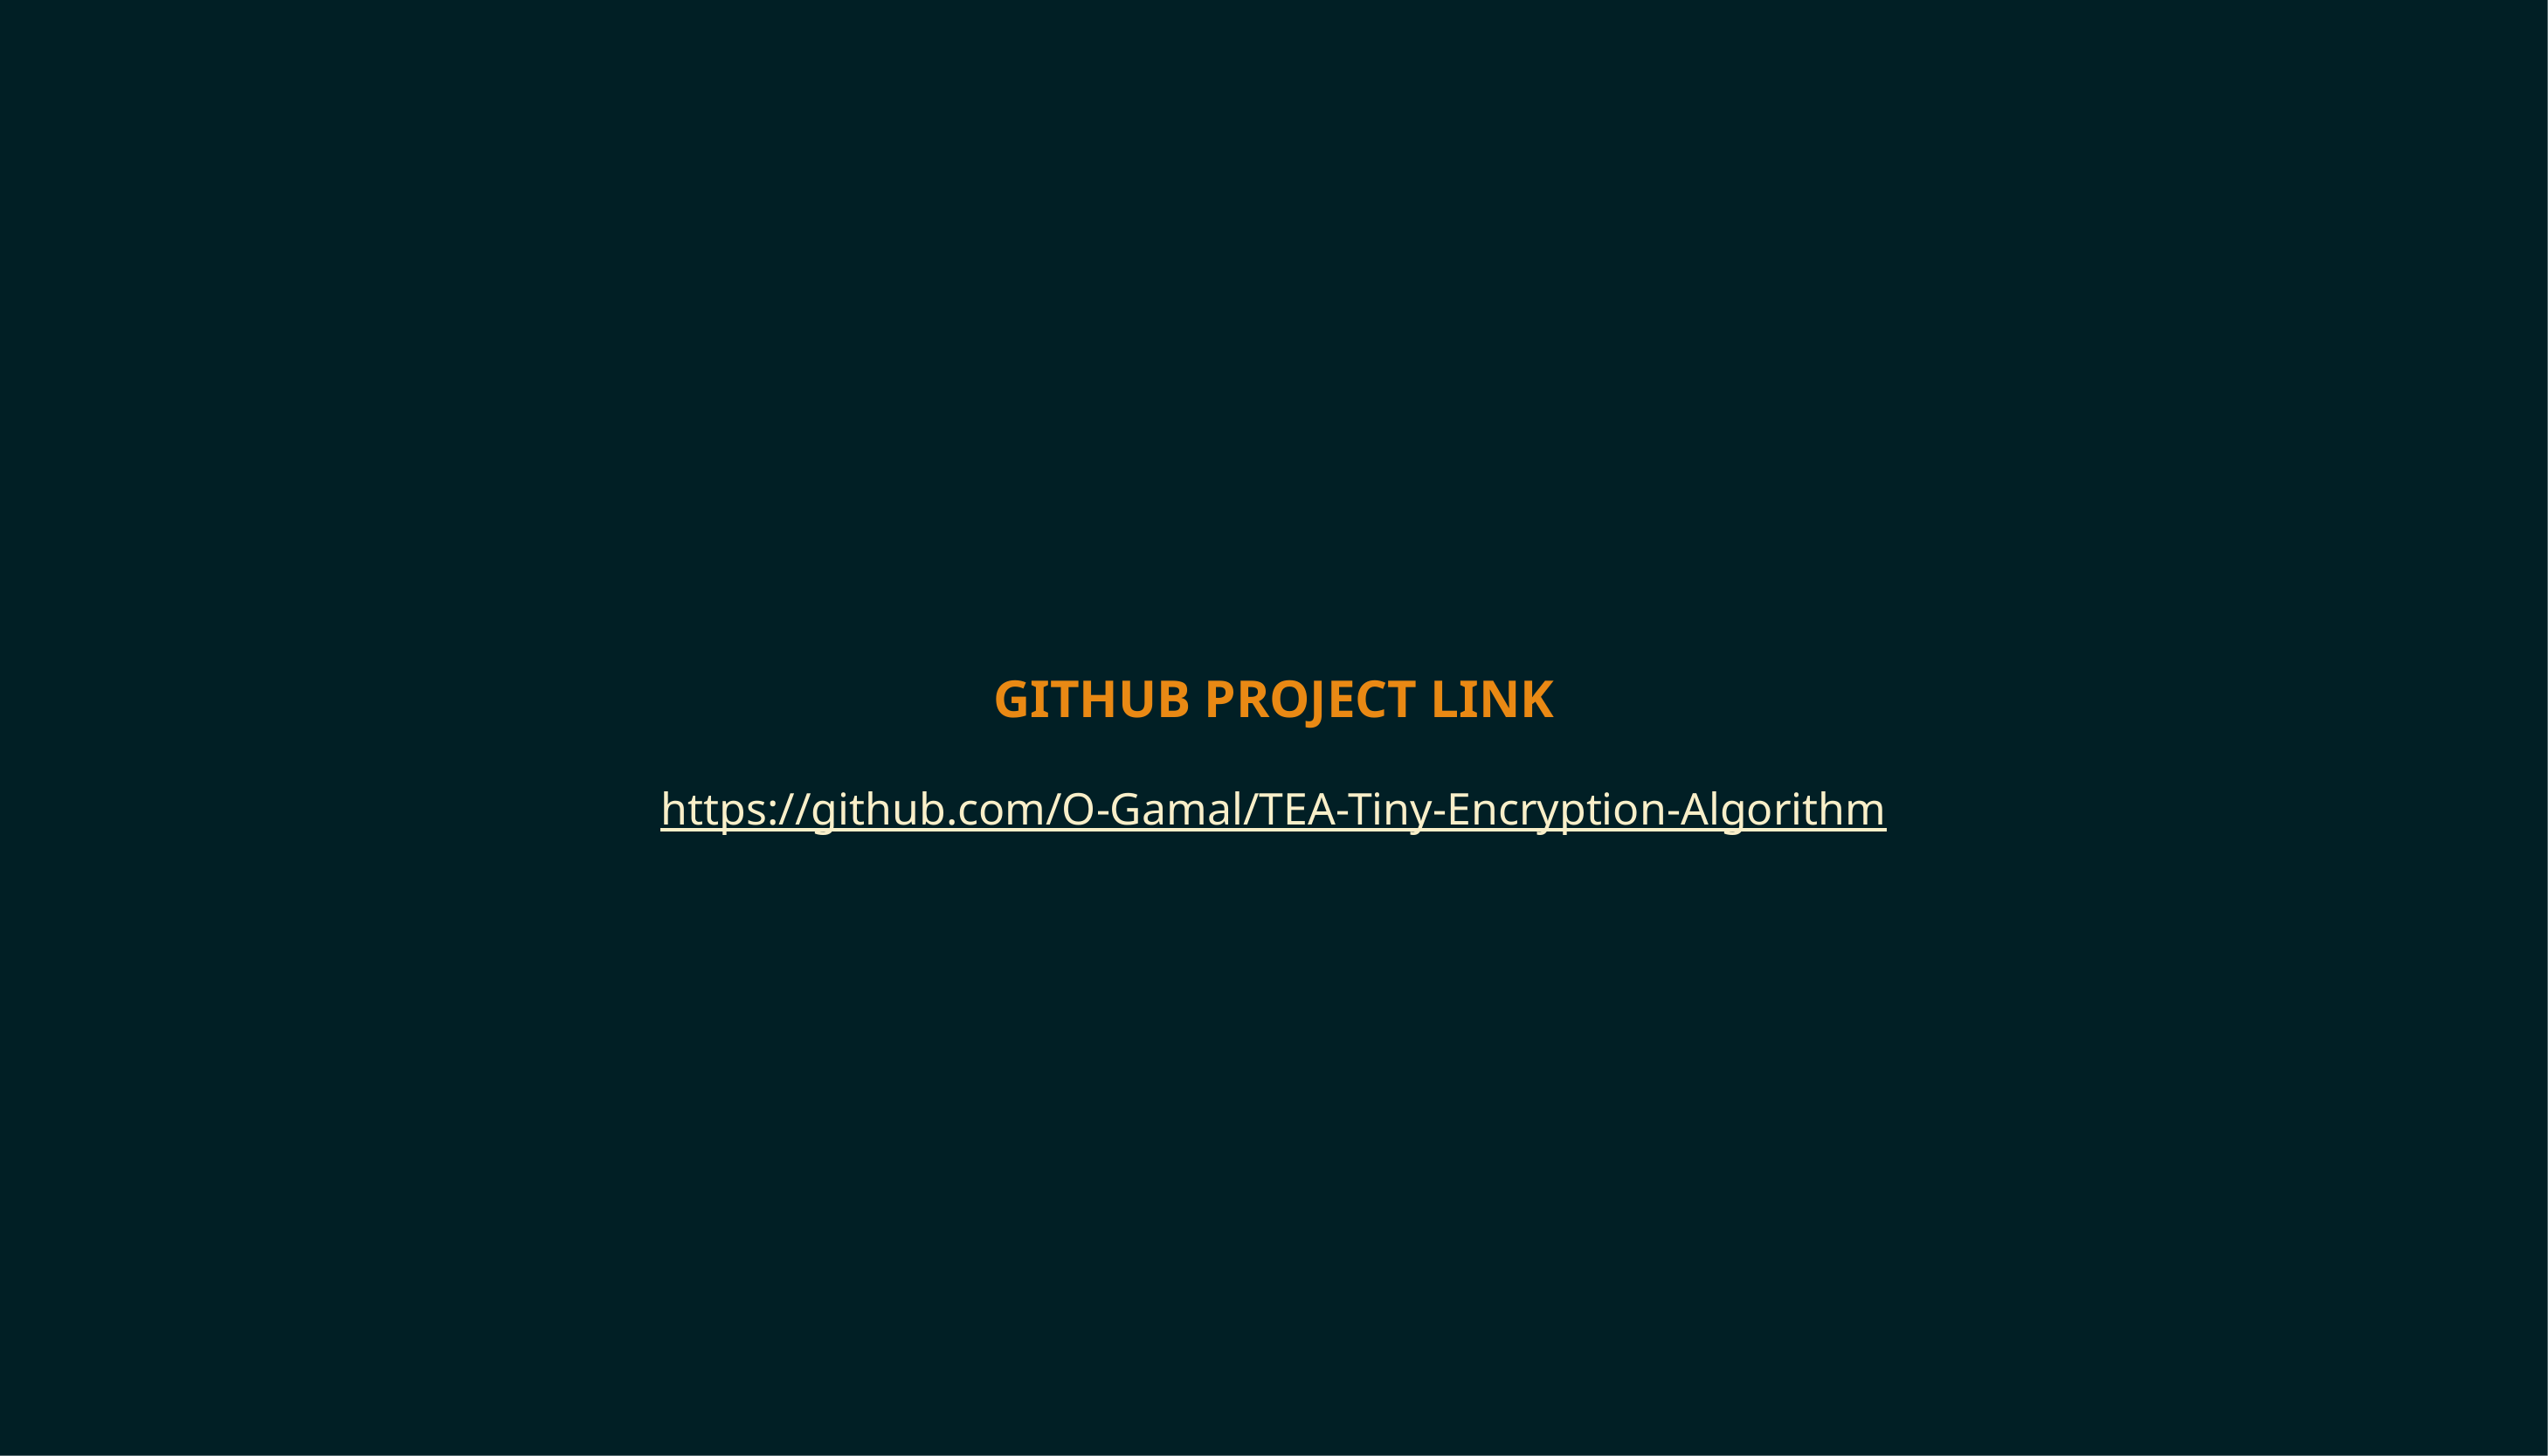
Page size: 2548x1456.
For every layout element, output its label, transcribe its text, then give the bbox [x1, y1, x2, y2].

list https://github.com/O-Gamal/TEA-Tiny-Encryption-Algorithm [298, 781, 2250, 834]
title GITHUB PROJECT LINK [449, 666, 2099, 728]
